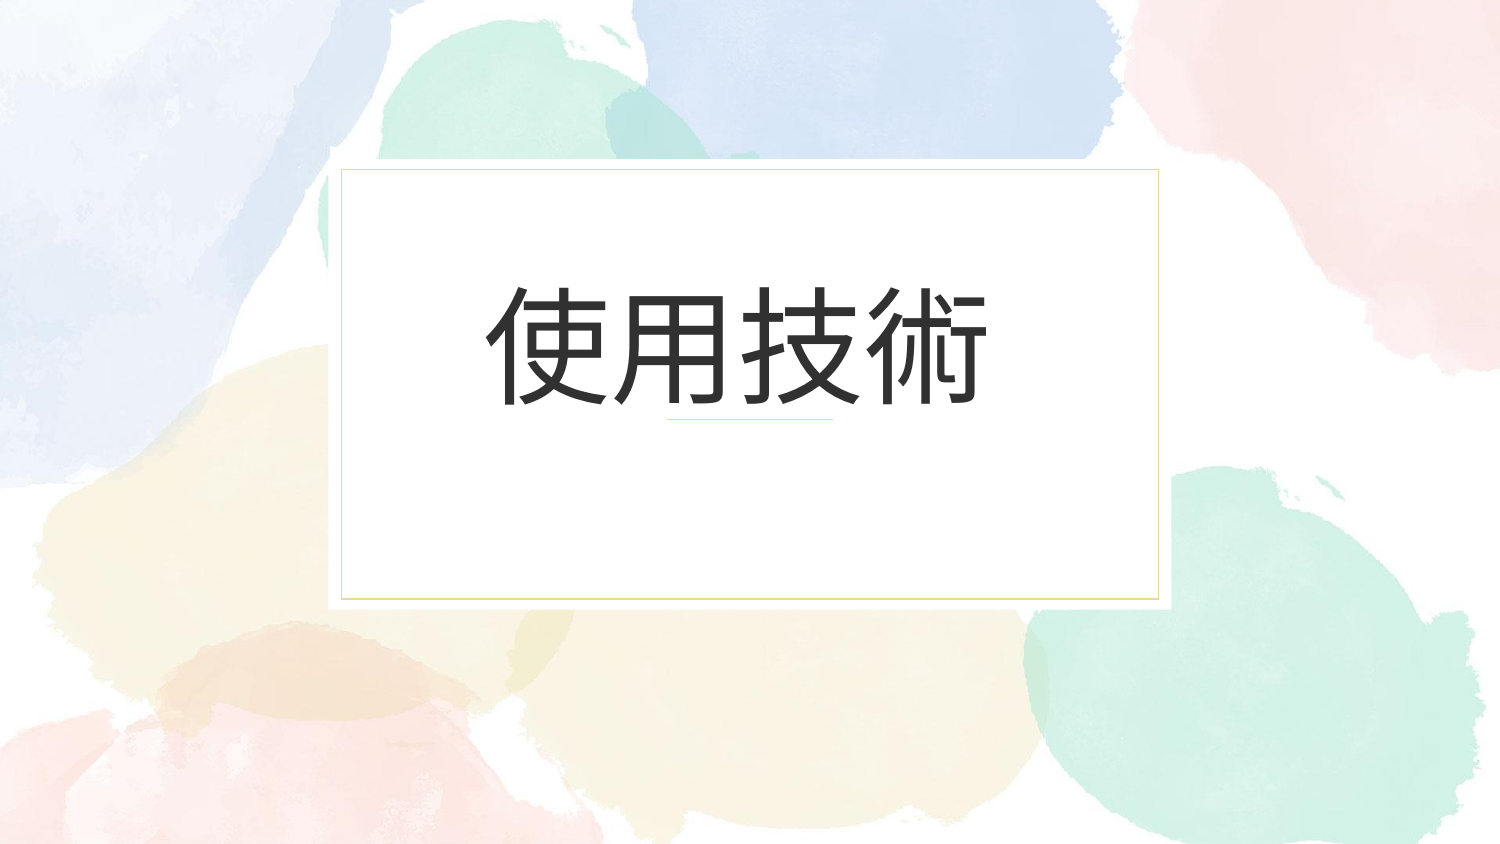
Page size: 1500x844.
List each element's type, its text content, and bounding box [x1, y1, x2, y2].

picture [0, 0, 1500, 844]
title 使用技術 [326, 242, 1149, 445]
